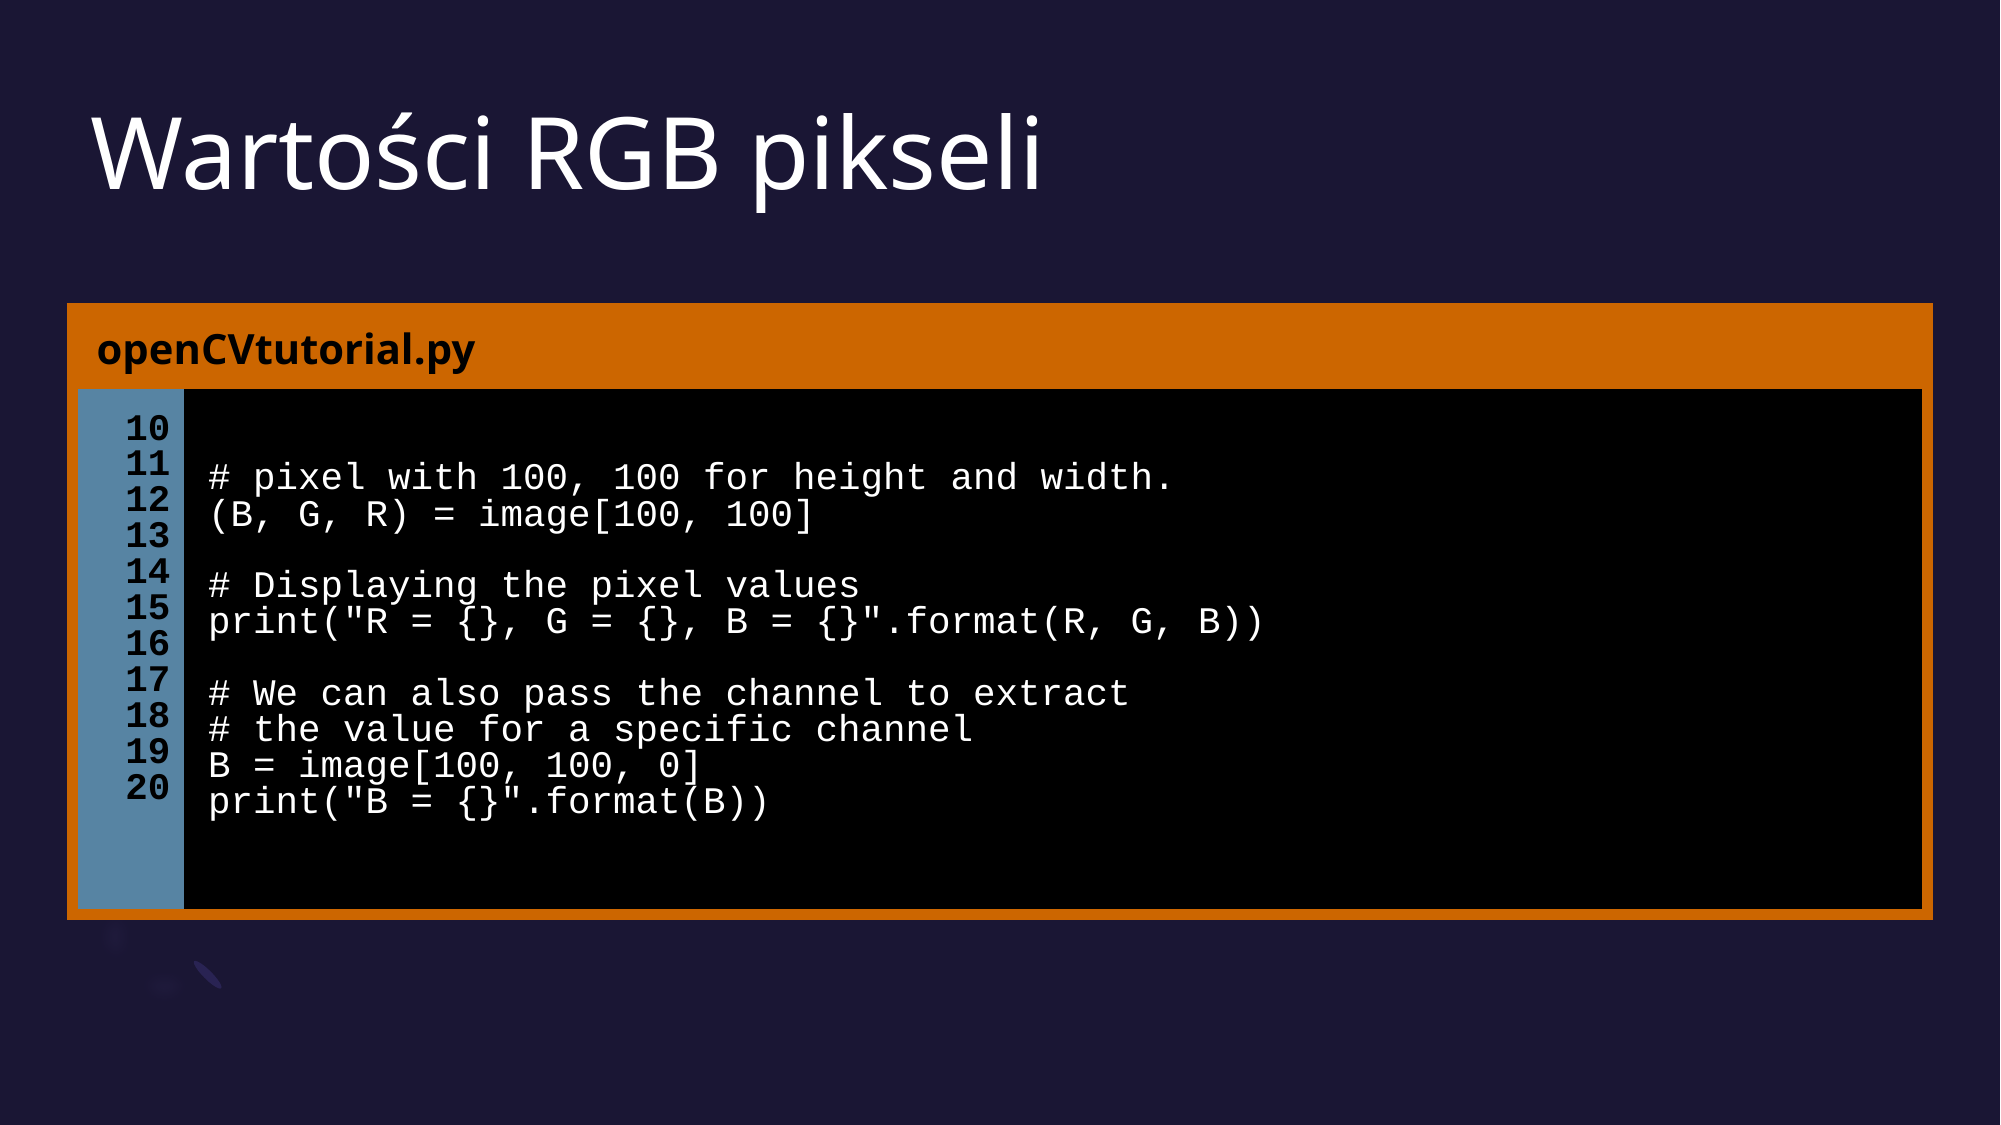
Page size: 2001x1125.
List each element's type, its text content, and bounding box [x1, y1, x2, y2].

title Wartości RGB pikseli [90, 90, 1910, 303]
table_header openCVtutorial.py [78, 314, 1922, 378]
table_cell 10 11 12 13 14 15 16 17 18 19 20 [78, 389, 184, 909]
table_cell # pixel with 100, 100 for height and width. (B, G, R) = image[100, 100] # Displaying the pixel values print("R = {}, G = {}, B = {}".format(R, G, B)) # We can also pass the channel to extract # the value for a specific channel B = image[100, 100, 0] print("B = {}".format(B)) [184, 389, 1922, 909]
